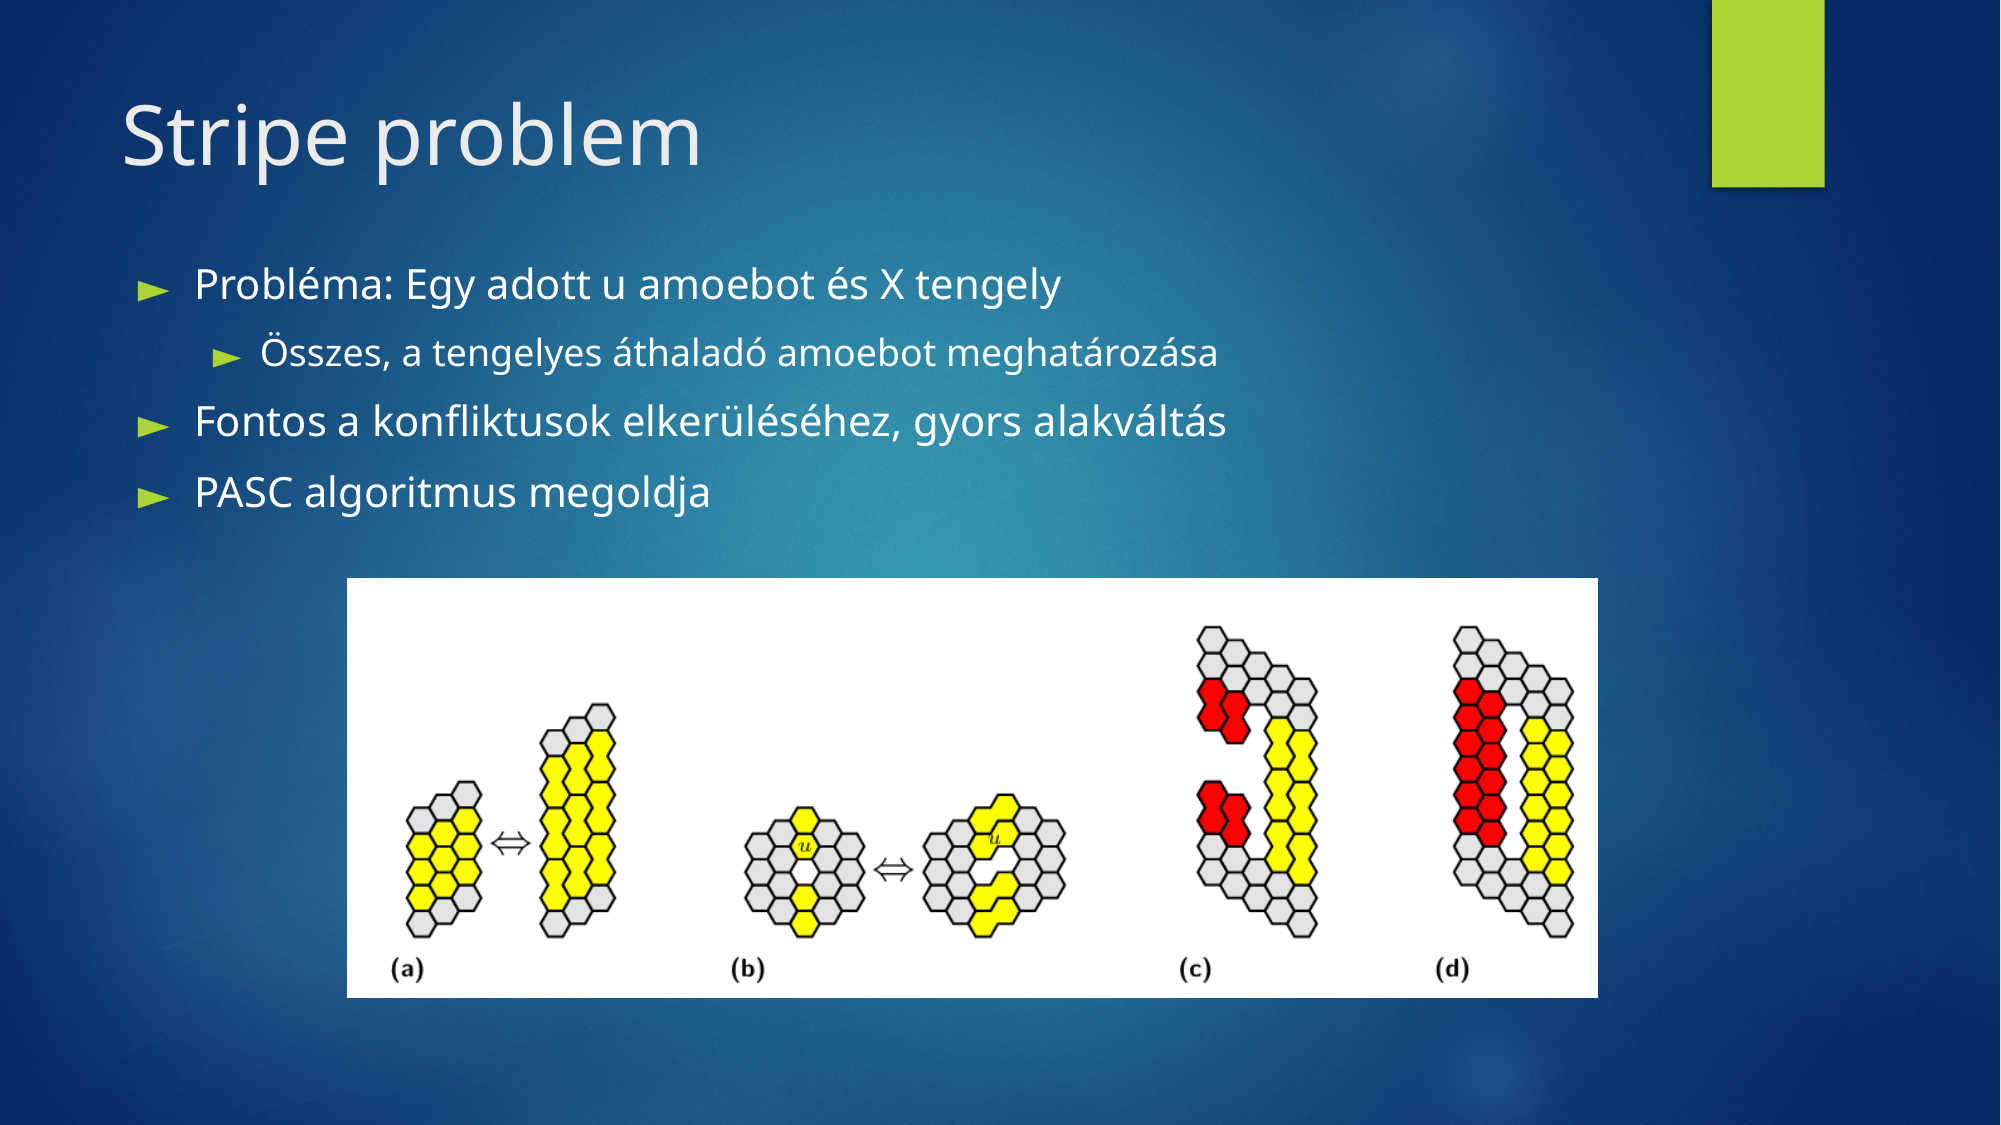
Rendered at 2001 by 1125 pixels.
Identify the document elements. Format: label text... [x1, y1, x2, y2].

picture [0, 0, 2001, 1125]
list Probléma: Egy adott u amoebot és X tengely Összes, a tengelyes áthaladó amoebot meghatározása Fontos a konfliktusok elkerüléséhez, gyors alakváltás PASC algoritmus megoldja [122, 250, 1823, 1025]
title Stripe problem [106, 74, 1649, 304]
